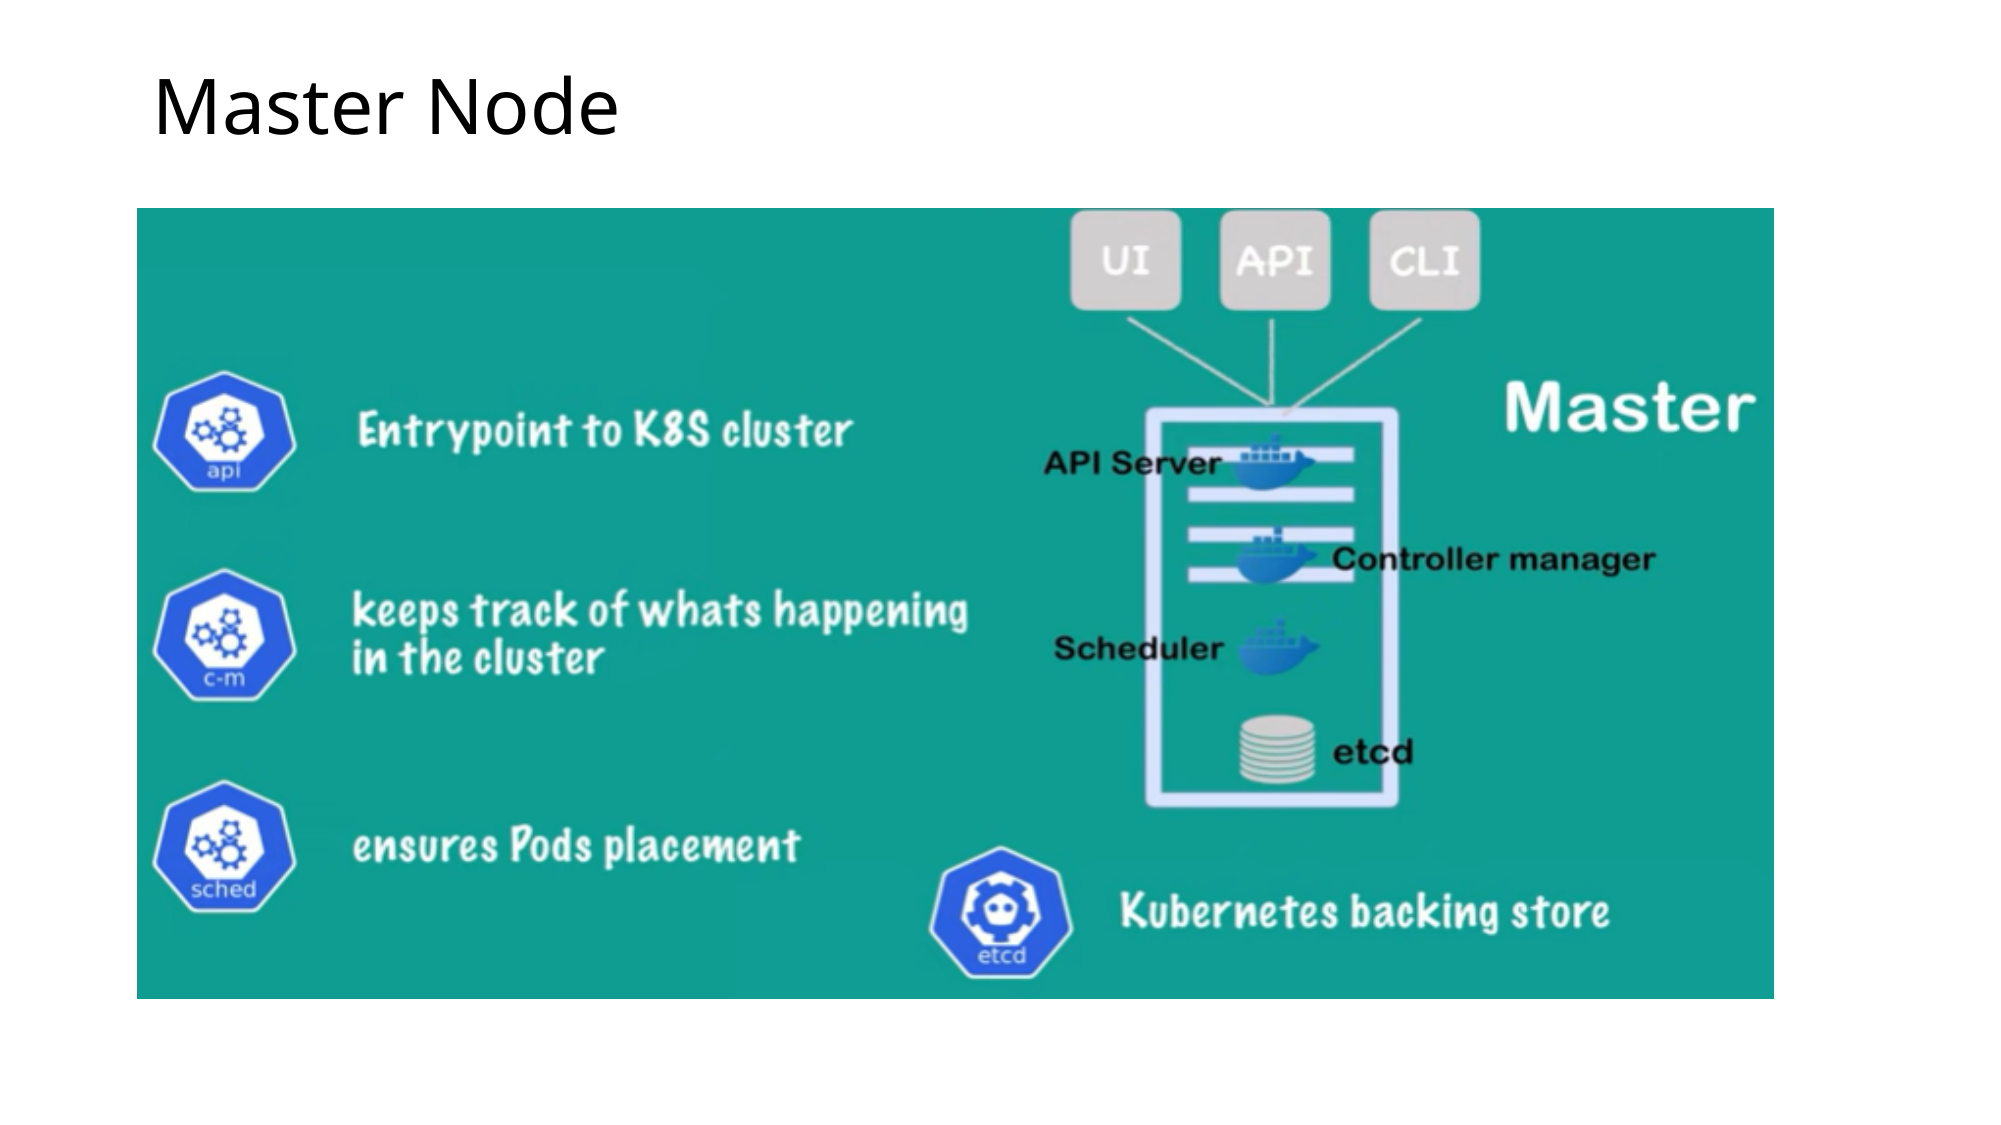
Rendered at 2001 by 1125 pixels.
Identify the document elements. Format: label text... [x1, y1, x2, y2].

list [137, 208, 1774, 999]
title Master Node [137, 59, 1863, 159]
